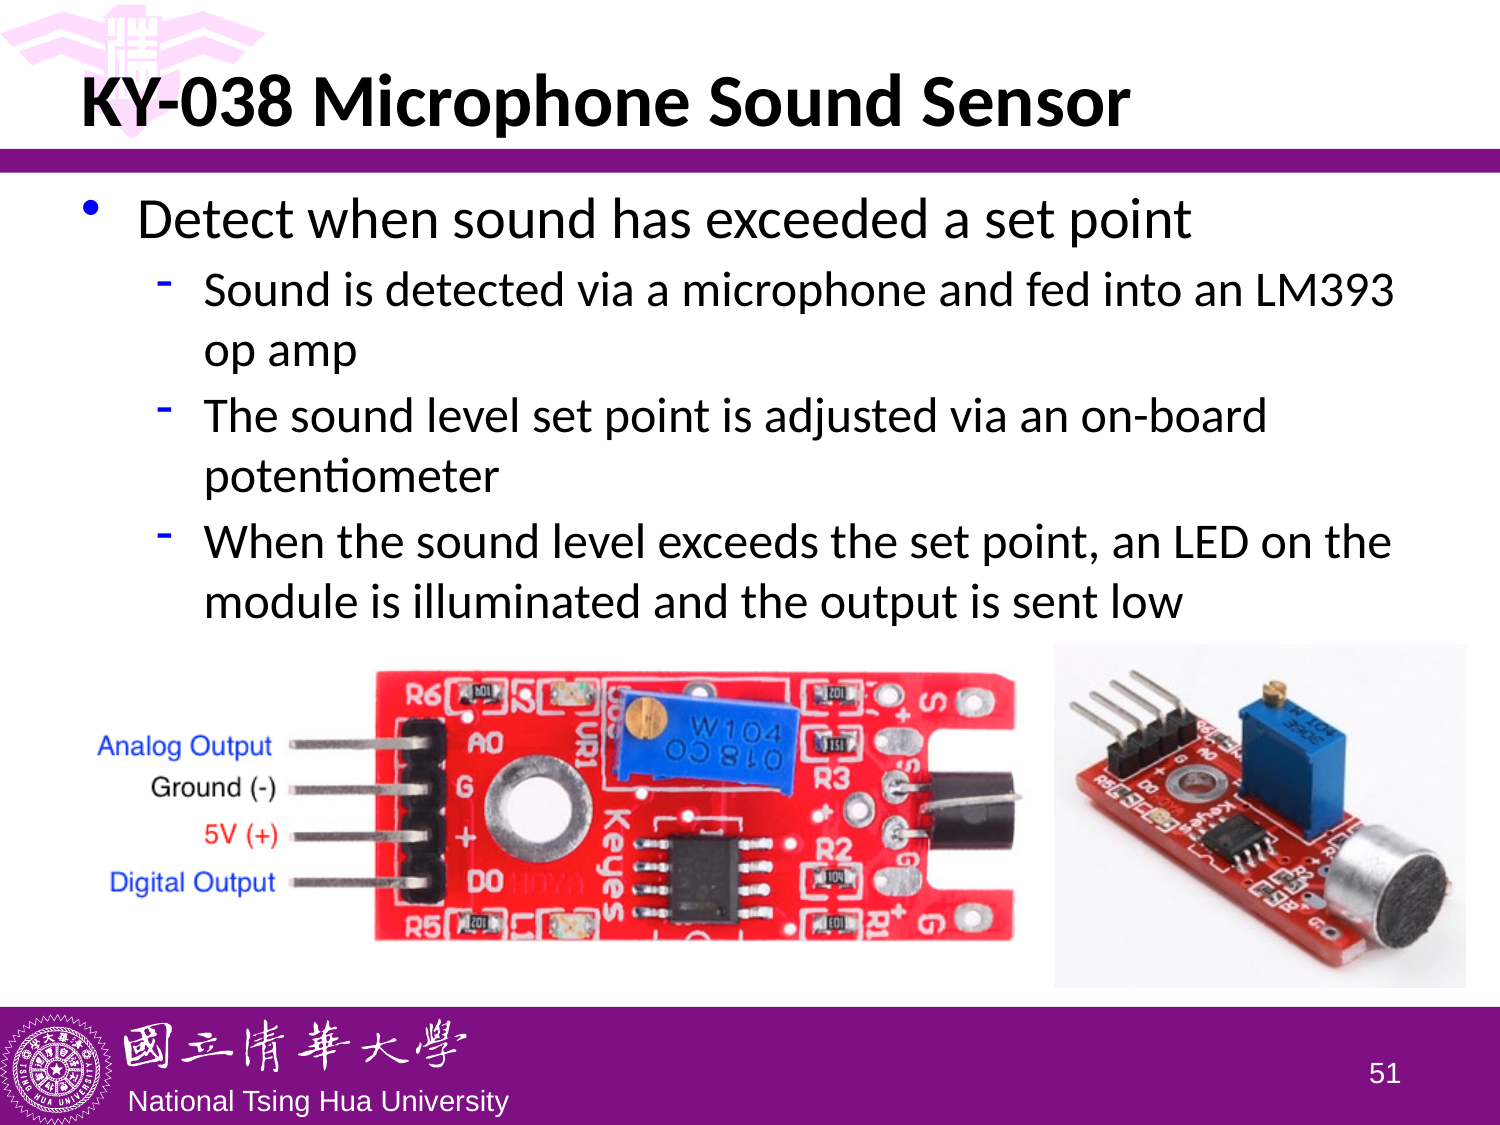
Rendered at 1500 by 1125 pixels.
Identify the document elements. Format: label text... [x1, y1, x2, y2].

slide_number 50 [1104, 1021, 1417, 1097]
list Detect when sound has exceeded a set point Sound is detected via a microphone and fed into an LM393 op amp The sound level set point is adjusted via an on-board potentiometer When the sound level exceeds the set point, an LED on the module is illuminated and the output is sent low [66, 172, 1436, 1003]
picture [1054, 644, 1466, 988]
picture [89, 661, 1035, 953]
title KY-038 Microphone Sound Sensor [66, 37, 1436, 149]
